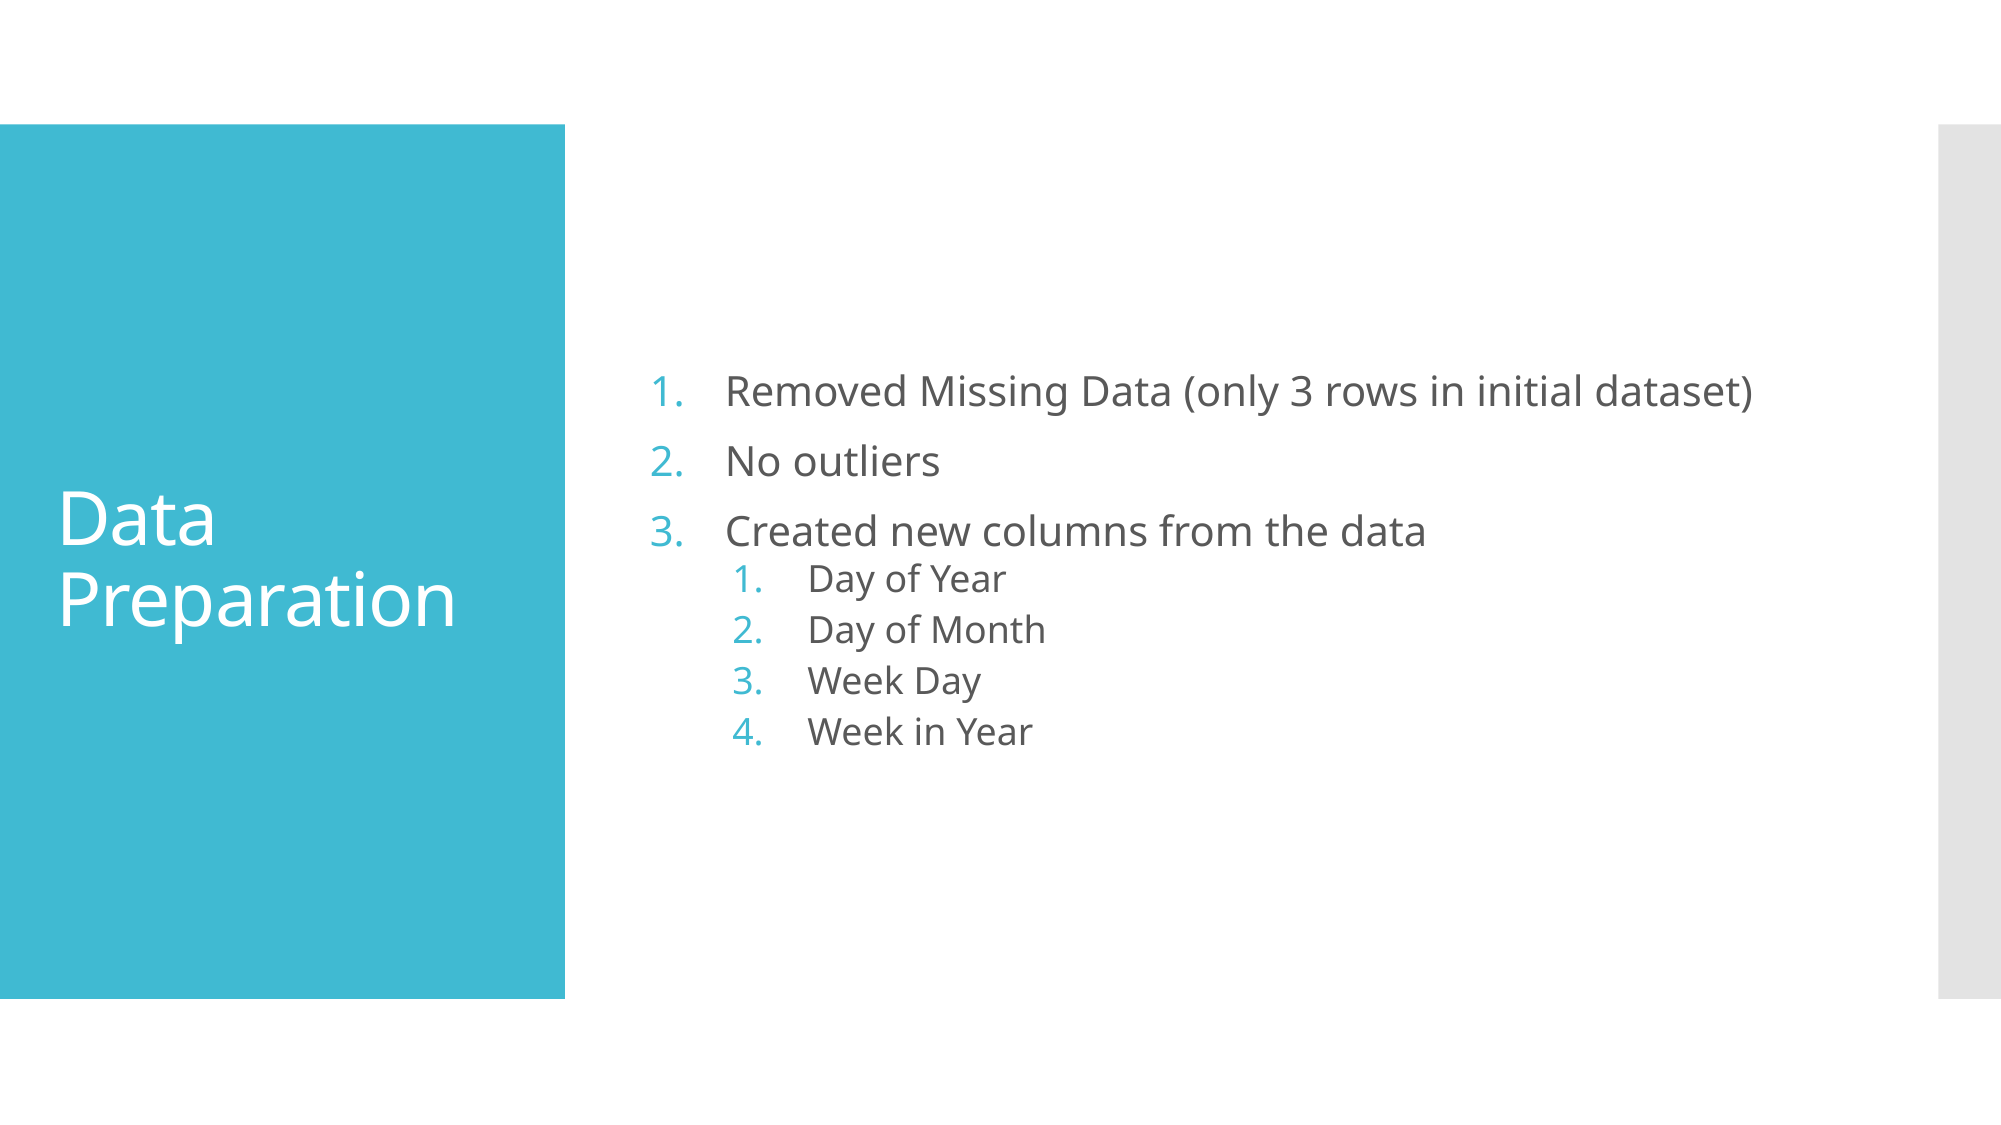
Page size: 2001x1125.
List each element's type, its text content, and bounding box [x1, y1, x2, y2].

title Data Preparation [41, 184, 525, 940]
list Removed Missing Data (only 3 rows in initial dataset) No outliers Created new columns from the data Day of Year Day of Month Week Day Week in Year [634, 141, 1835, 982]
